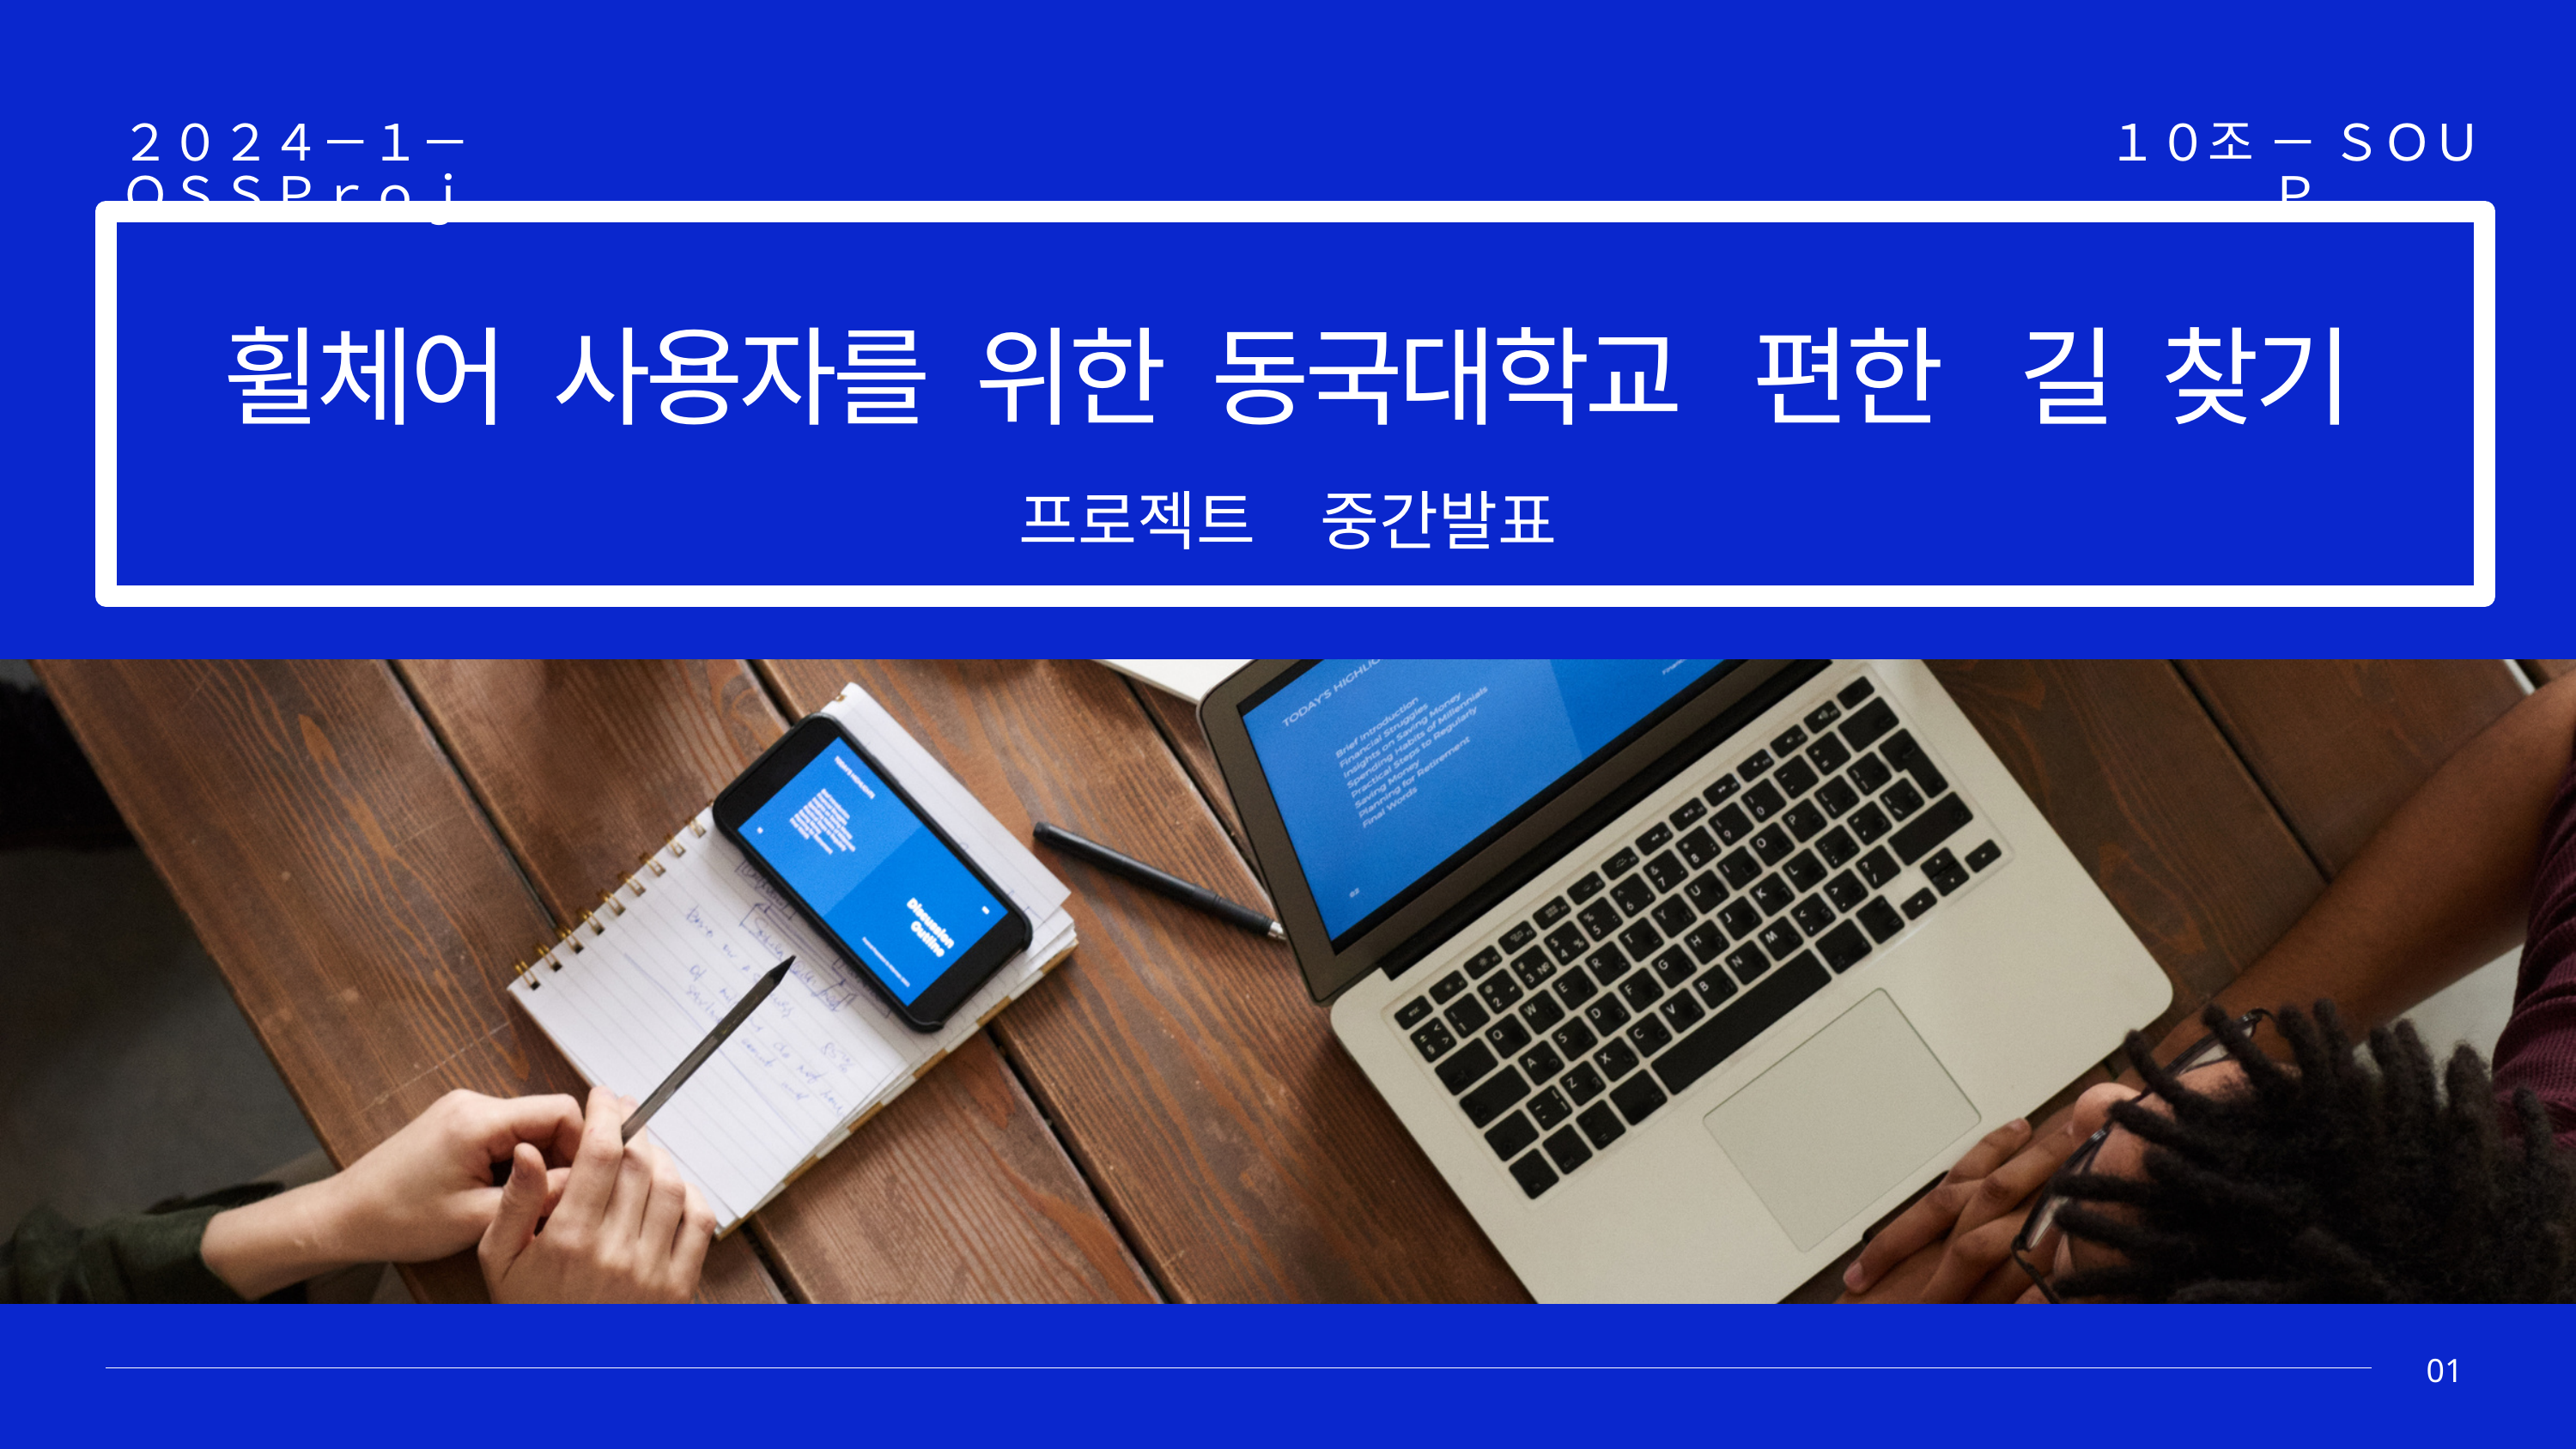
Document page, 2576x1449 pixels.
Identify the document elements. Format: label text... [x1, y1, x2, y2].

text_box [104, 562, 2487, 597]
text_box ２０２４－１－ＯＳＳＰｒｏｊ [106, 118, 486, 168]
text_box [0, 659, 2576, 1304]
text_box 01 [2404, 1343, 2485, 1390]
text_box １０조 － ＳＯＵＰ [2105, 118, 2485, 168]
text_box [61, 169, 2515, 553]
